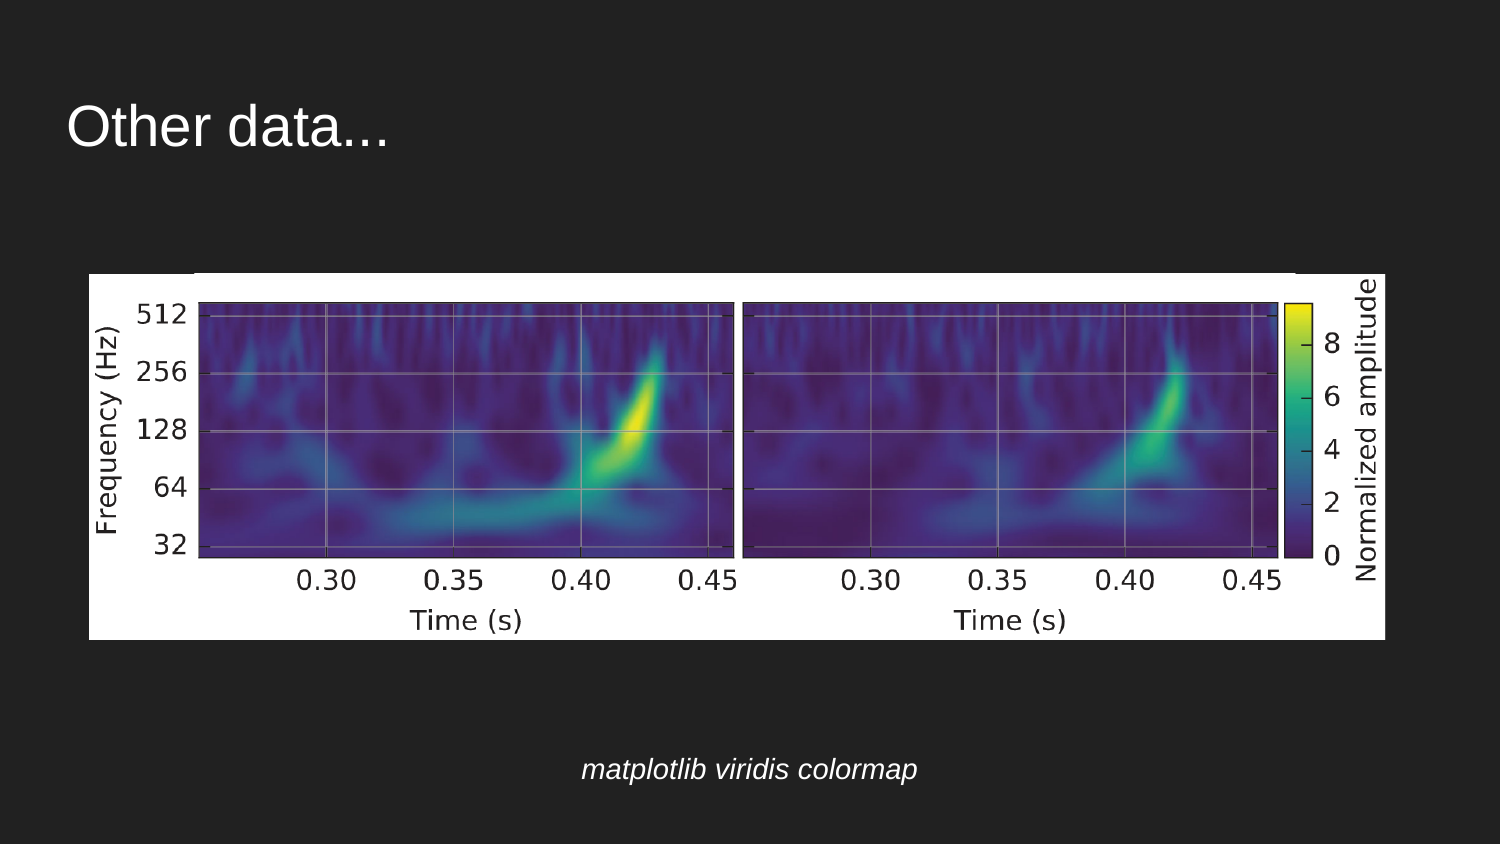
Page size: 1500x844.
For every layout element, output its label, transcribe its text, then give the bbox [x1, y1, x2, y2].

picture [0, 0, 1500, 699]
text_box matplotlib viridis colormap [447, 735, 1053, 807]
